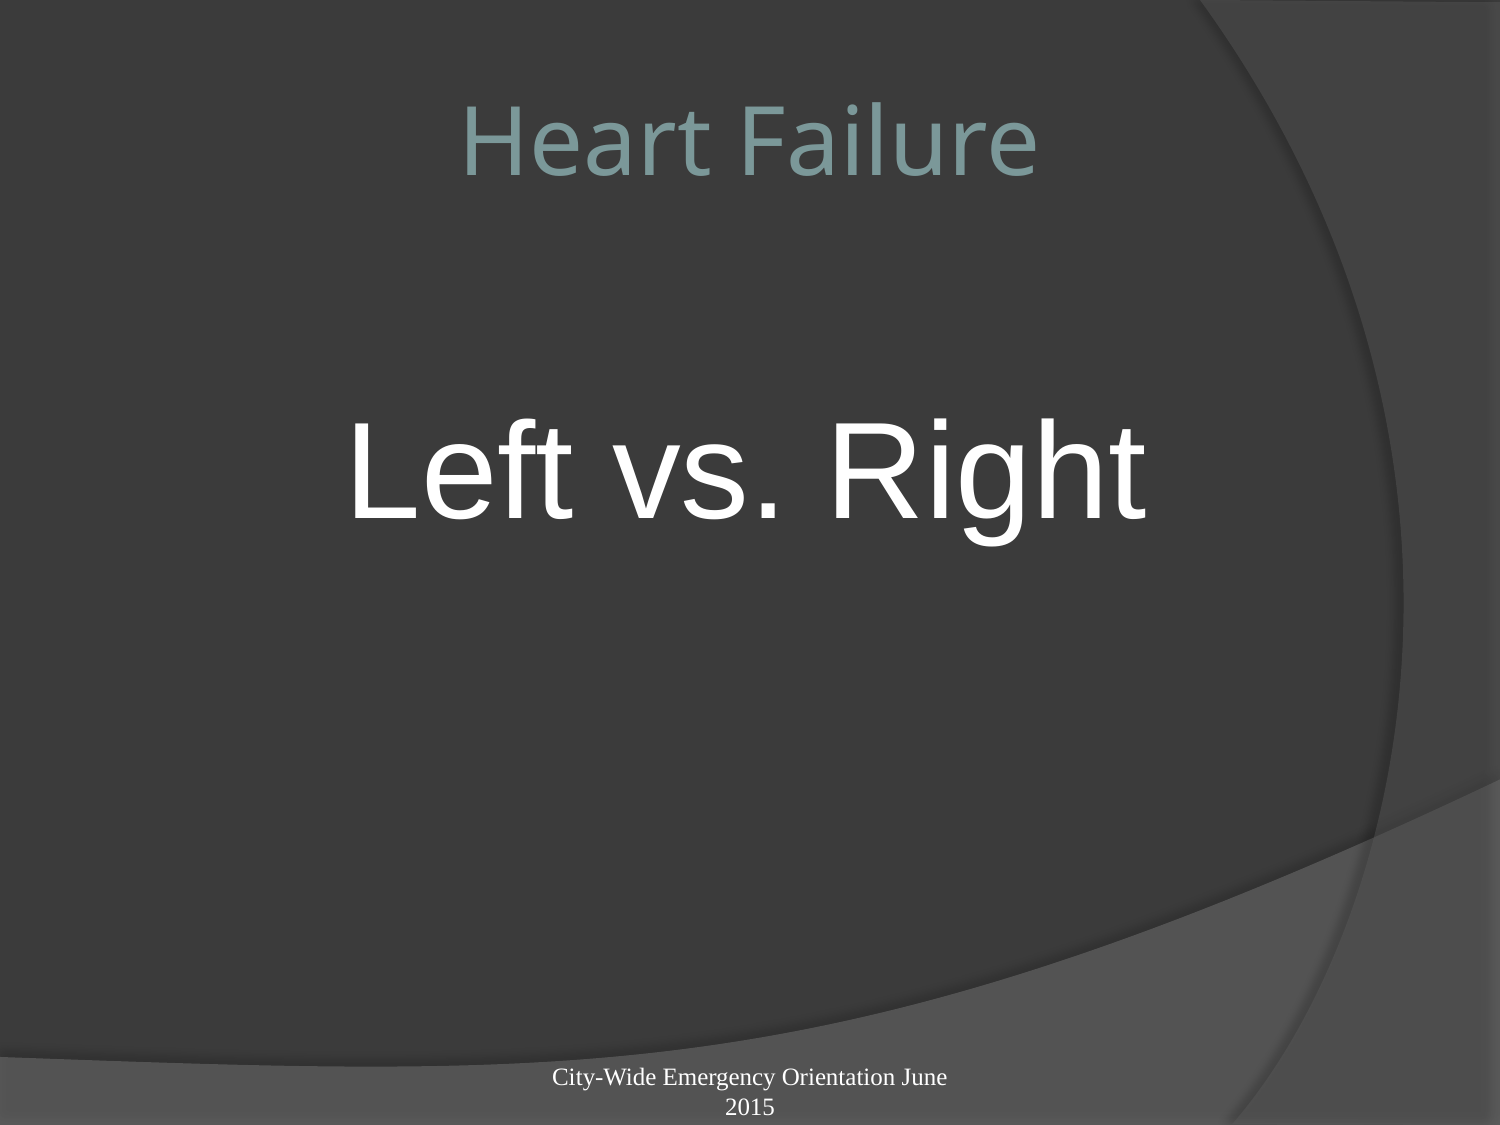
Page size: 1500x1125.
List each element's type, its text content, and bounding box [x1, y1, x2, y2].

footer City-Wide Emergency Orientation June 2015 [512, 1053, 988, 1114]
title Heart Failure [112, 31, 1388, 244]
list Left vs. Right [75, 373, 1412, 1005]
